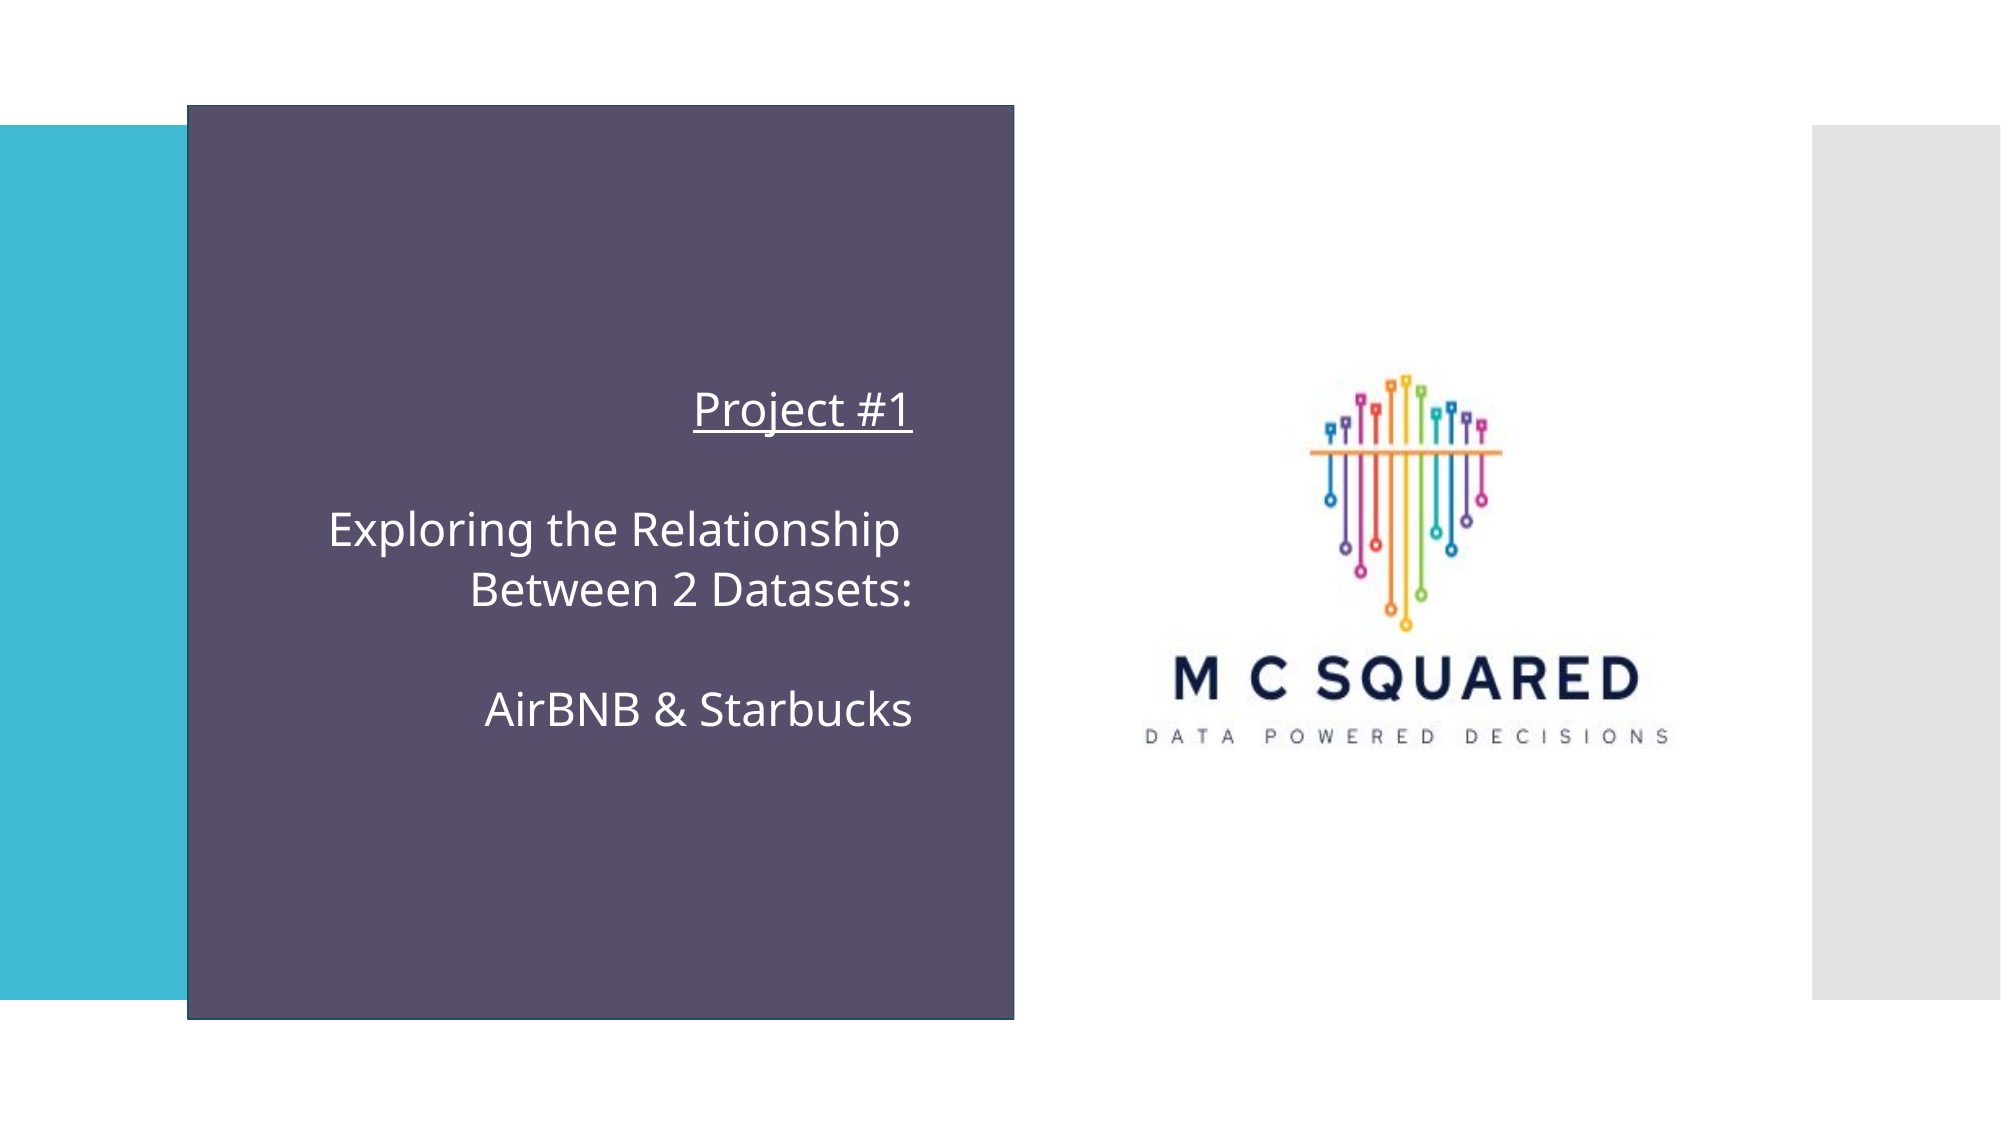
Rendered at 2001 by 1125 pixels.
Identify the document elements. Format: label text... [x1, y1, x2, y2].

text_box Project #1 Exploring the Relationship Between 2 Datasets: AirBNB & Starbucks [281, 378, 921, 747]
picture [1014, 105, 1813, 1020]
text_box [187, 105, 1014, 1020]
